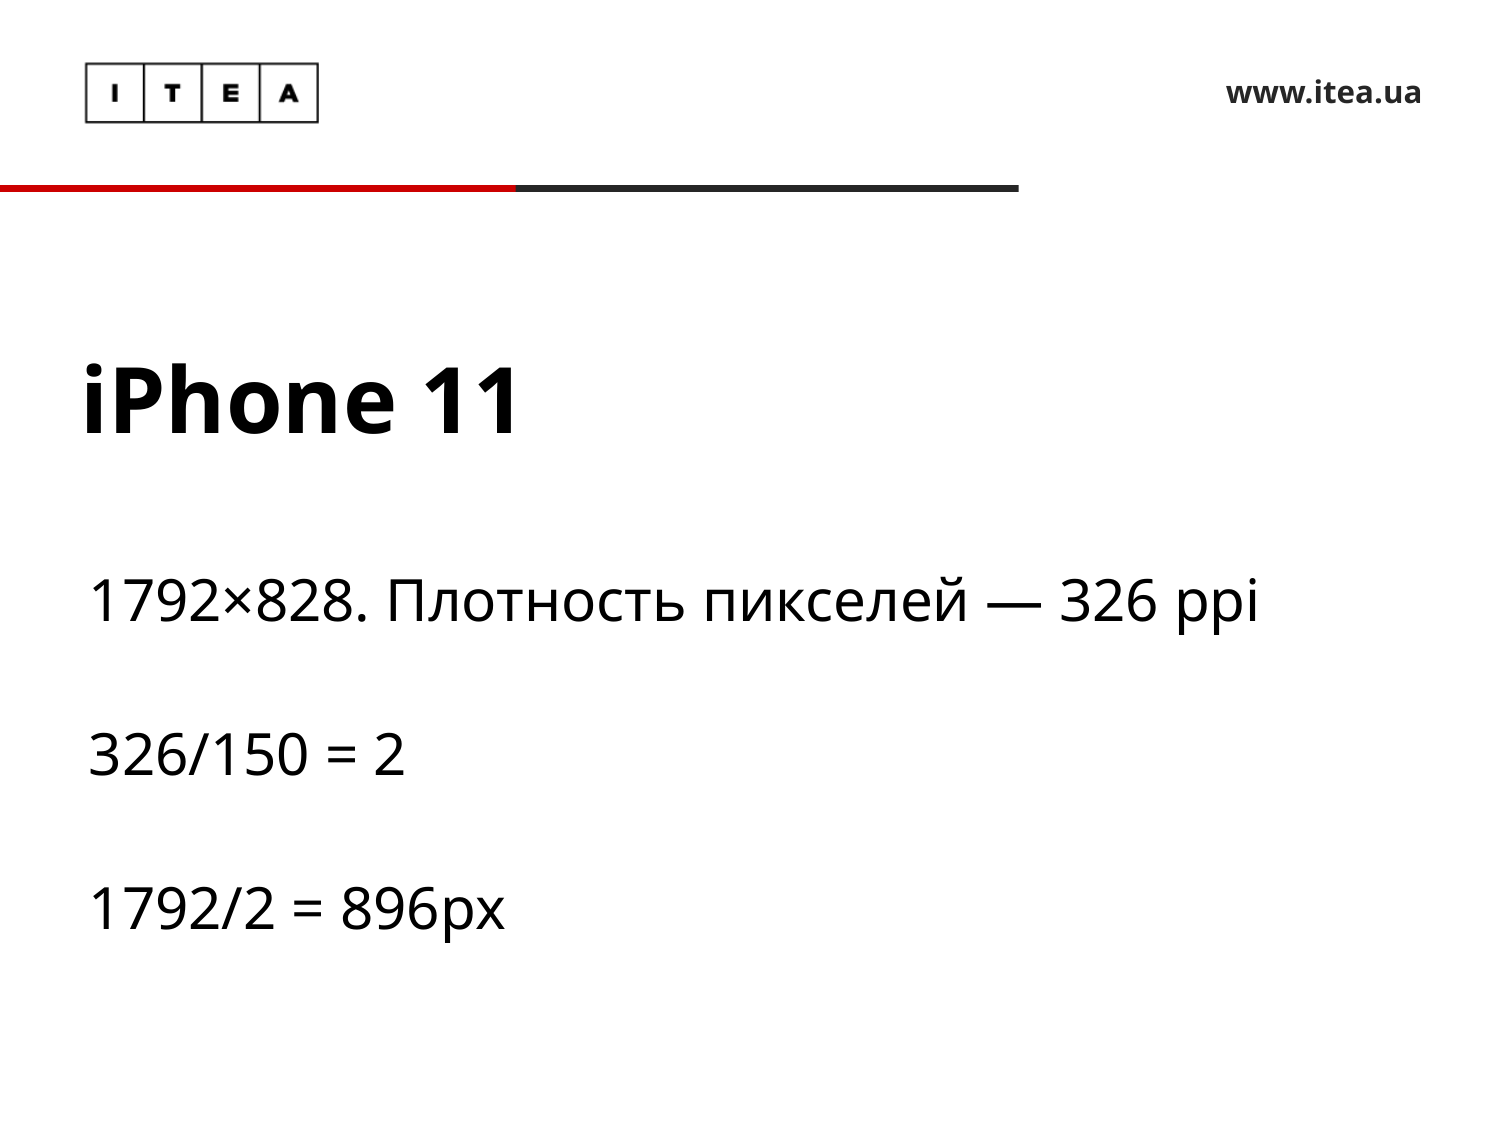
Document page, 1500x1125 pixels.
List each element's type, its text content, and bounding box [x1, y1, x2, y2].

list 1792×828. Плотность пикселей — 326 ppi 326/150 = 2 1792/2 = 896px [74, 549, 1416, 1036]
text_box [0, 185, 516, 192]
text_box [516, 185, 1019, 192]
picture [57, 49, 344, 133]
text_box www.itea.ua [1172, 66, 1477, 115]
title iPhone 11 [65, 323, 1425, 421]
